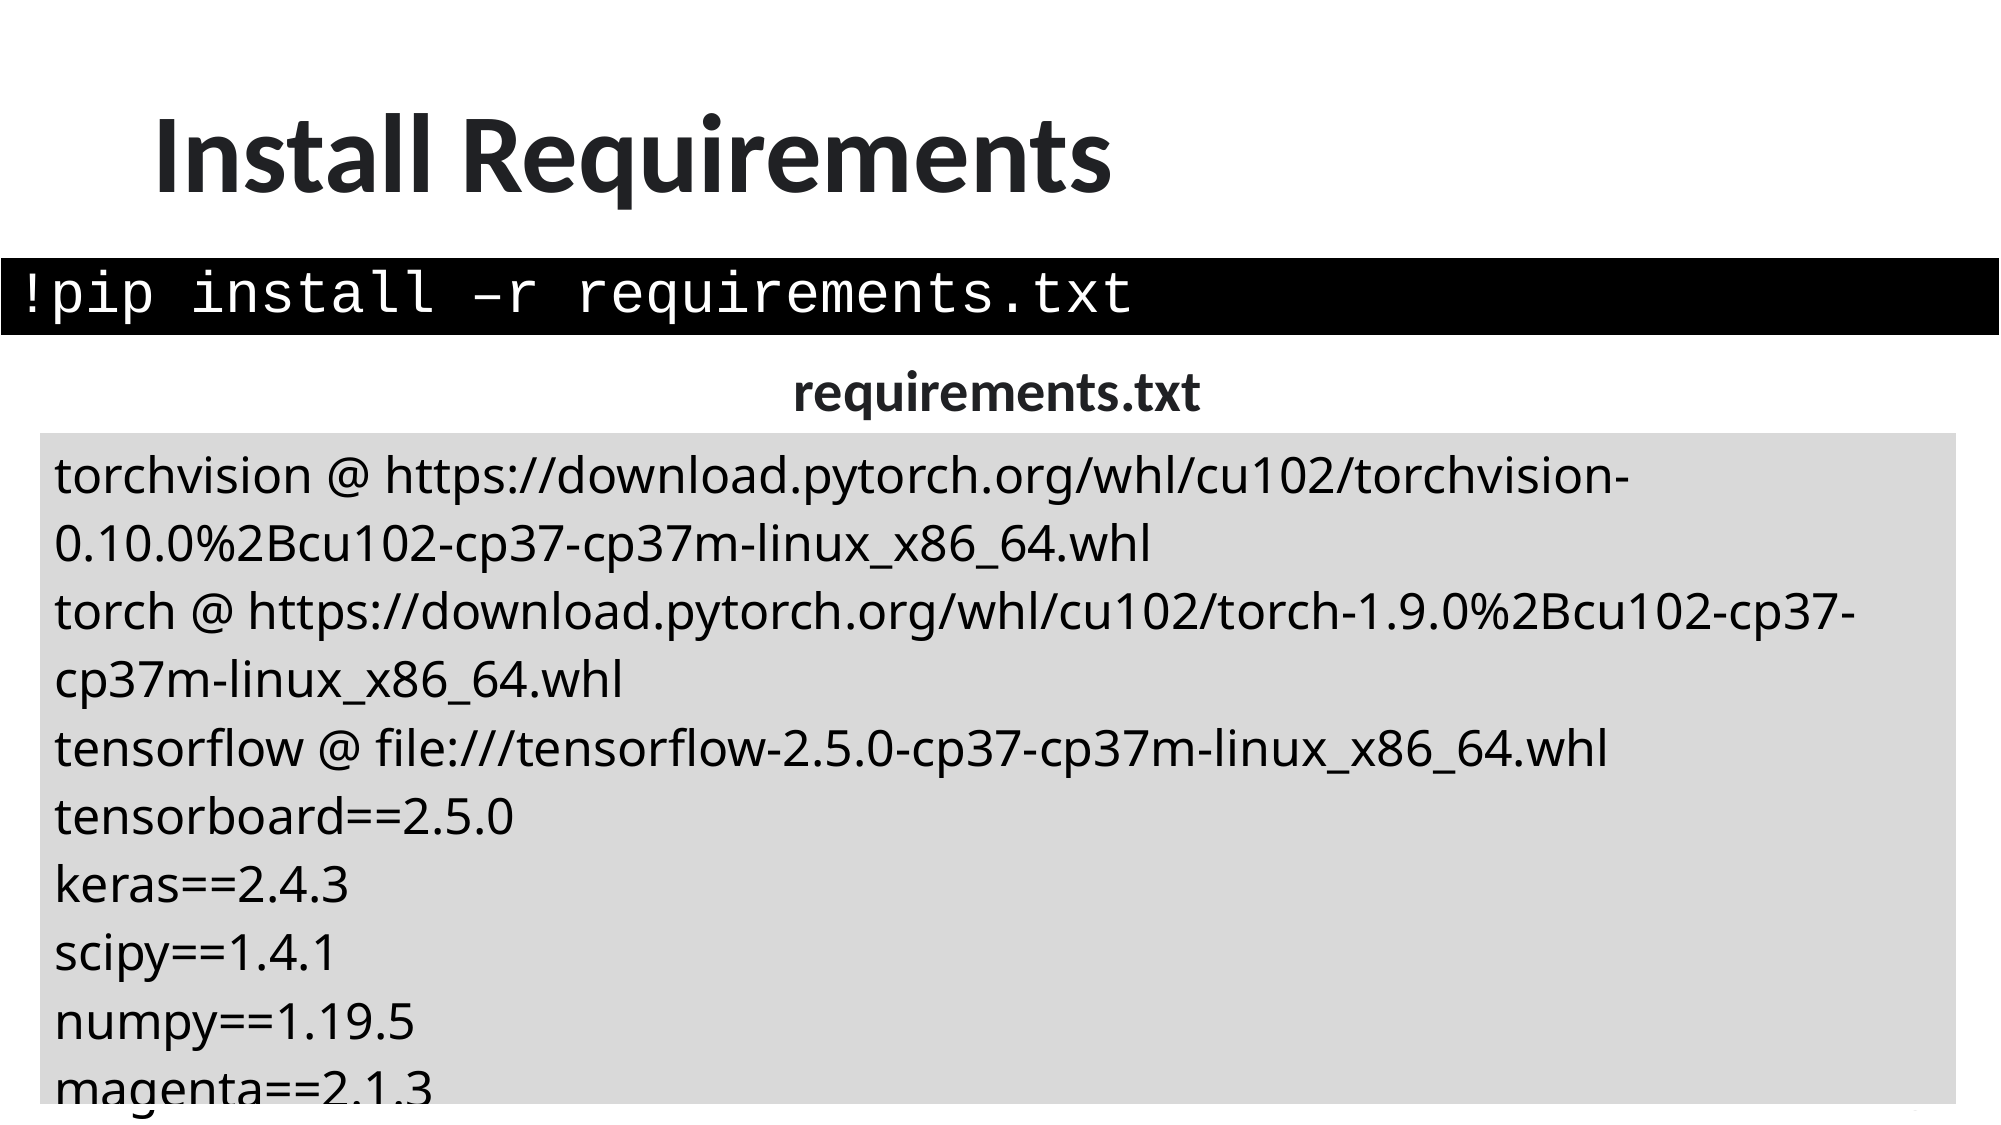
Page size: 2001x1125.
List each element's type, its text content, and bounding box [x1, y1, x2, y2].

text_box requirements.txt [779, 346, 1217, 431]
table_header !pip install –r requirements.txt [1, 258, 1999, 335]
table_header torchvision @ https://download.pytorch.org/whl/cu102/torchvision-0.10.0%2Bcu102-cp37-cp37m-linux_x86_64.whl torch @ https://download.pytorch.org/whl/cu102/torch-1.9.0%2Bcu102-cp37-cp37m-linux_x86_64.whl tensorflow @ file:///tensorflow-2.5.0-cp37-cp37m-linux_x86_64.whl tensorboard==2.5.0 keras==2.4.3 scipy==1.4.1 numpy==1.19.5 magenta==2.1.3 numba==0.48.0 [40, 433, 1956, 1104]
text_box Install Requirements [137, 53, 1863, 271]
slide_number 102 [1508, 1065, 1959, 1125]
